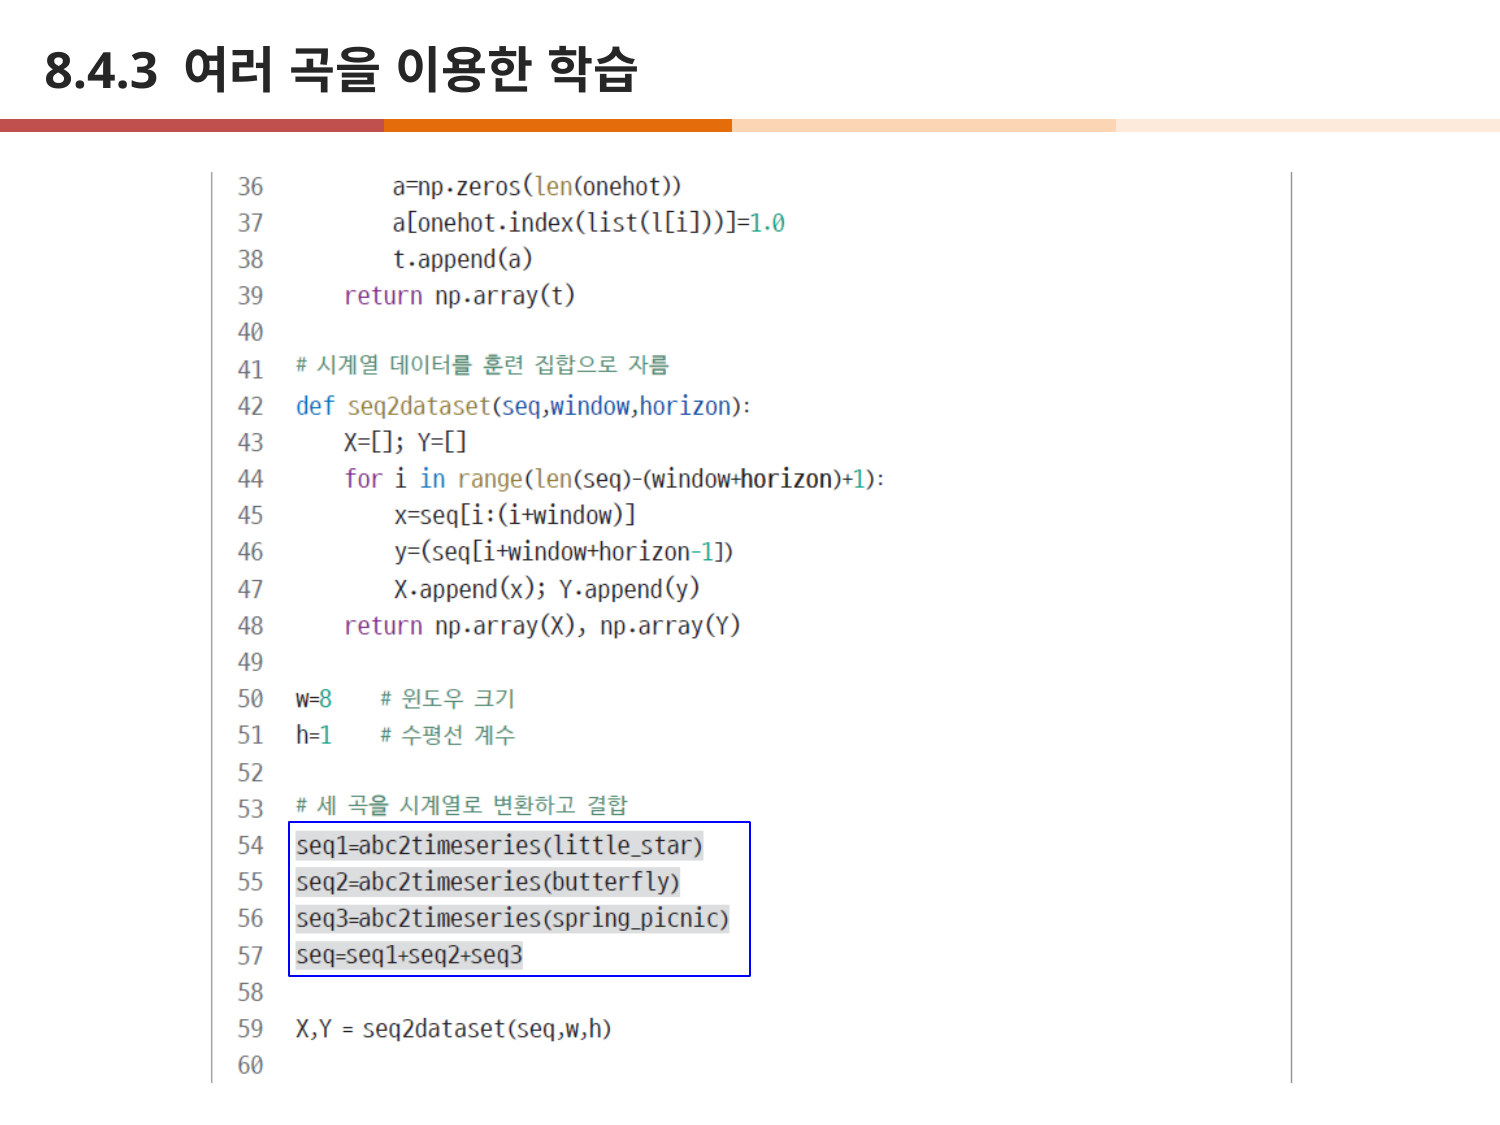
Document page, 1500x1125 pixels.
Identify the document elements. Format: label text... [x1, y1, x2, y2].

picture [206, 172, 1305, 1084]
title 8.4.3 여러 곡을 이용한 학습 [29, 23, 1270, 114]
